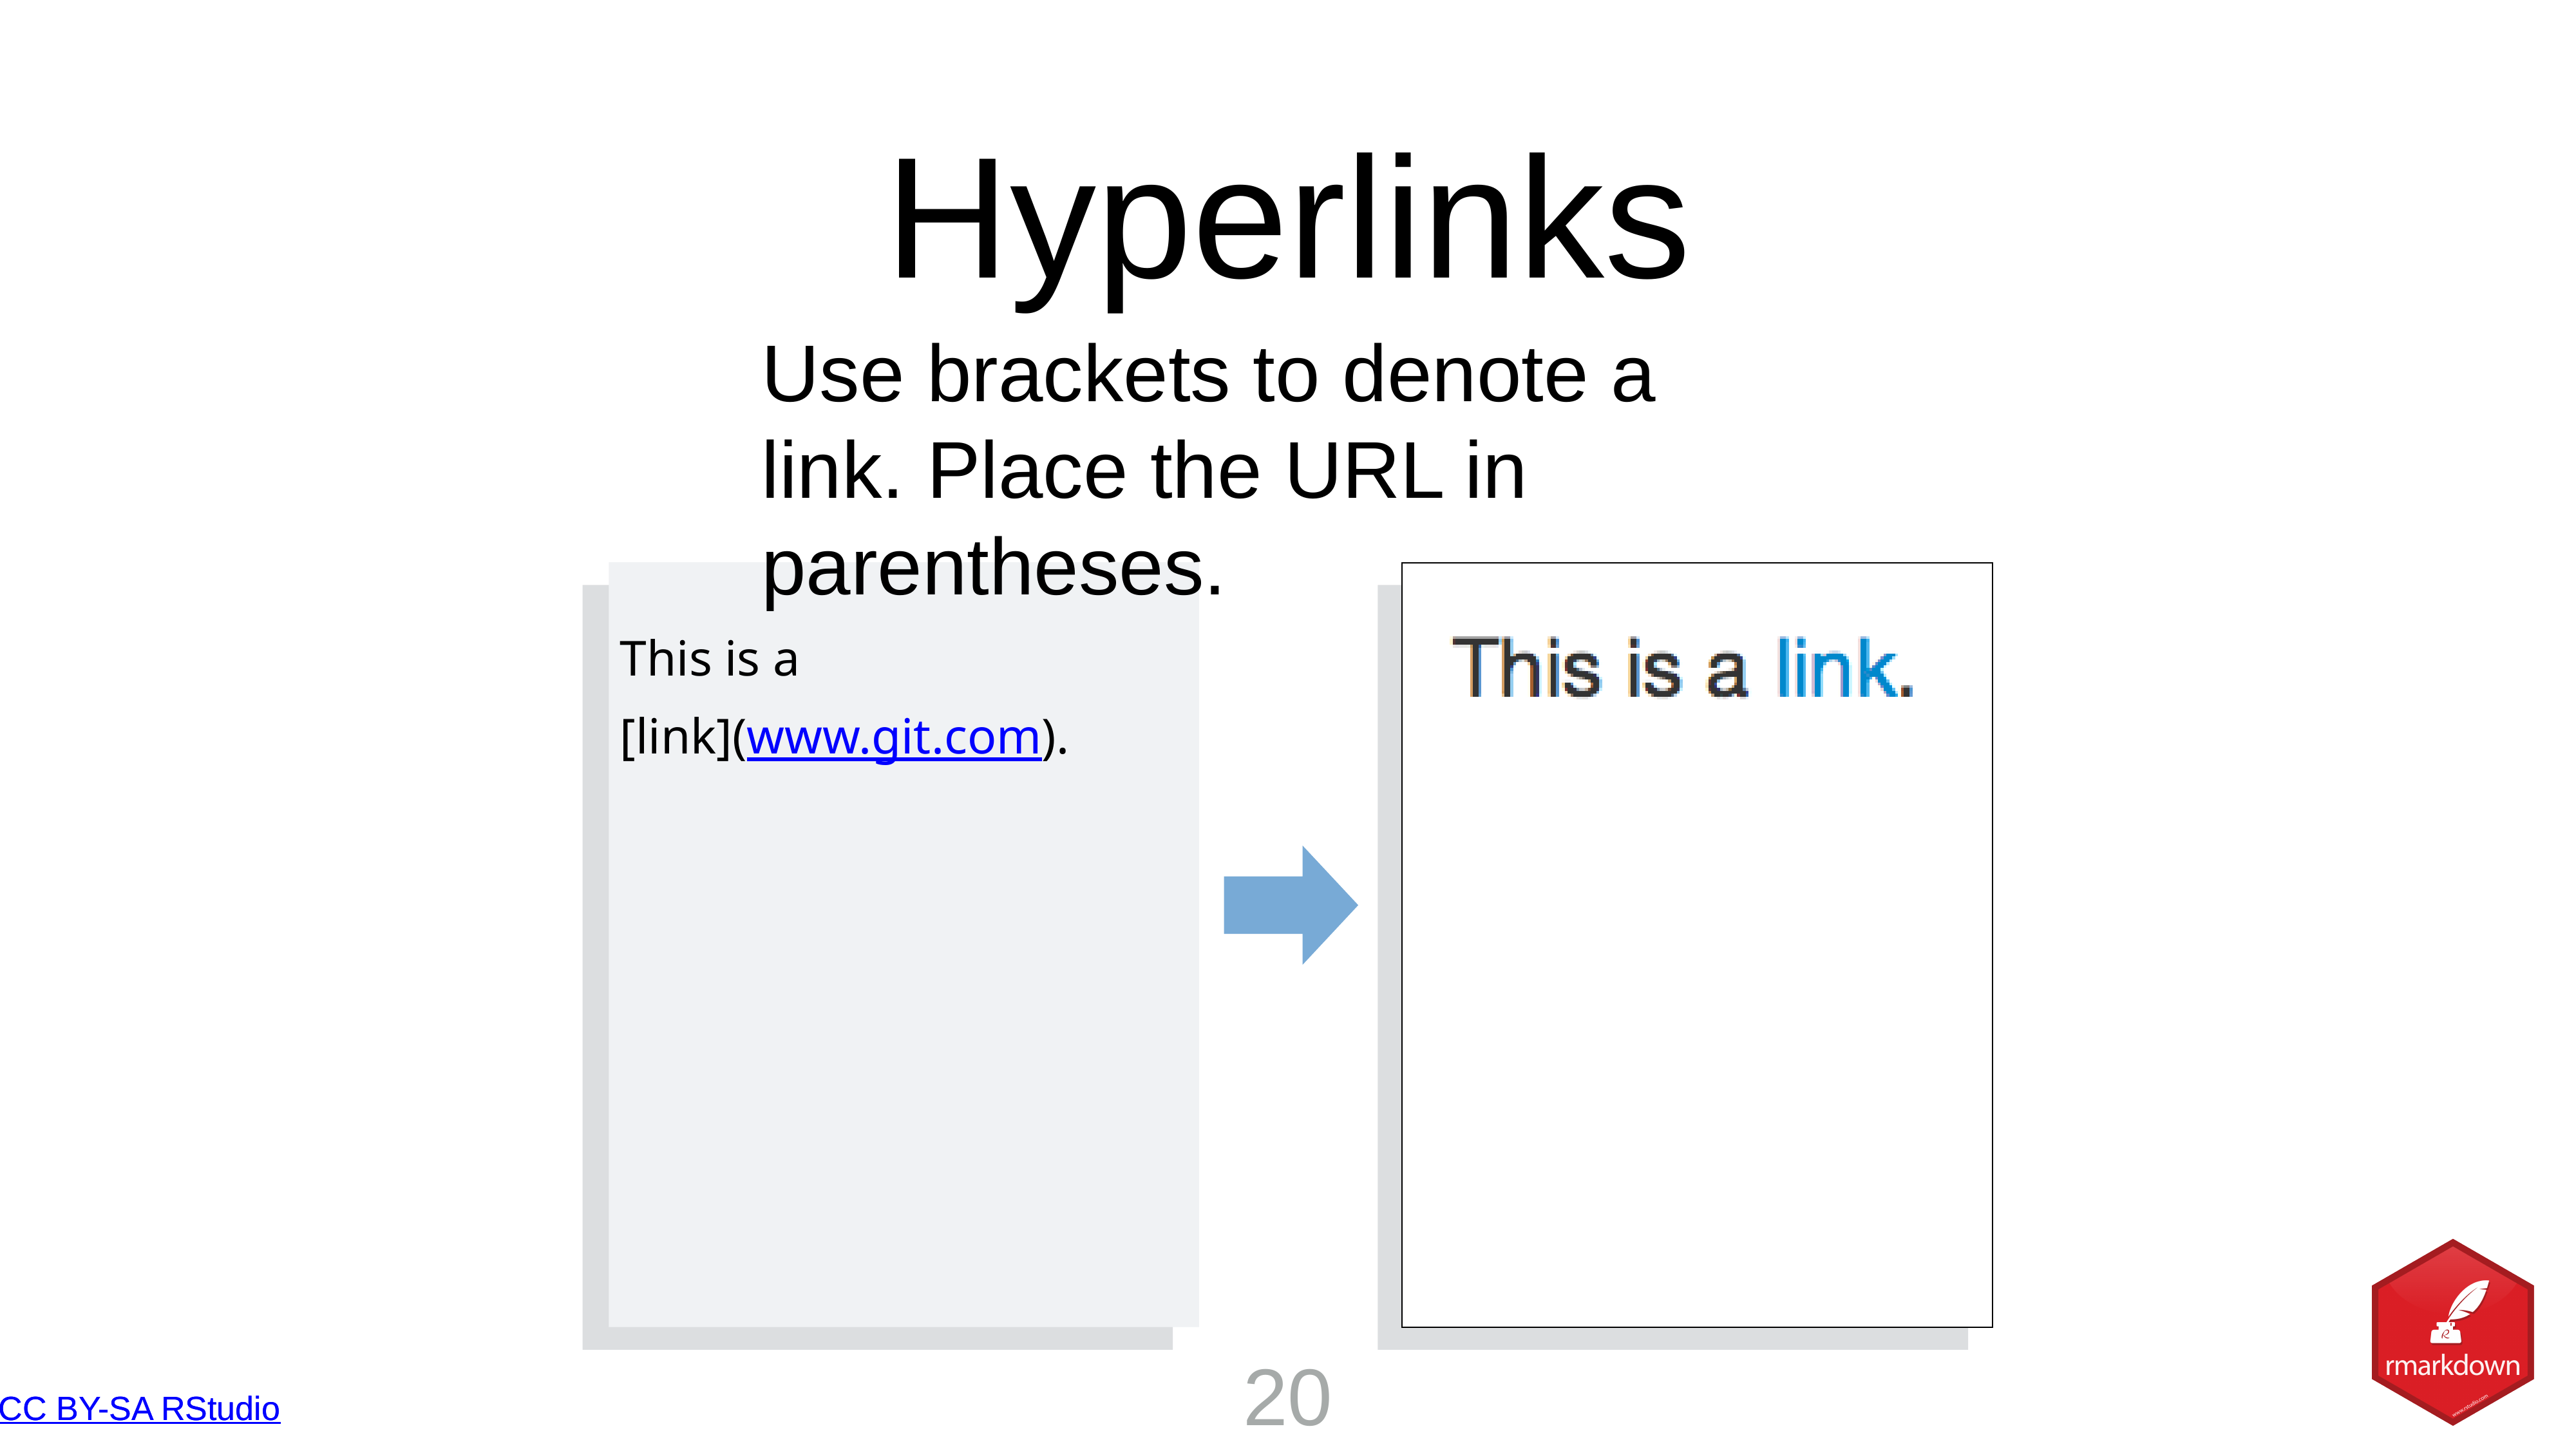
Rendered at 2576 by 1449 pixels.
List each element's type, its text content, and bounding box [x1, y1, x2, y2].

text_box Use brackets to denote a link. Place the URL in parentheses. [755, 315, 1820, 522]
text_box [1224, 845, 1359, 965]
text_box [1097, 1338, 1479, 1449]
text_box Hyperlinks [735, 99, 1841, 318]
text_box CC BY-SA RStudio [0, 1379, 289, 1435]
picture [1407, 605, 1987, 761]
text_box [582, 585, 1173, 1350]
text_box [1378, 585, 1969, 1350]
picture [2372, 1238, 2535, 1427]
text_box This is a [link](www.git.com). [614, 622, 1207, 1303]
text_box [1401, 562, 1993, 1327]
text_box [609, 562, 1199, 1327]
